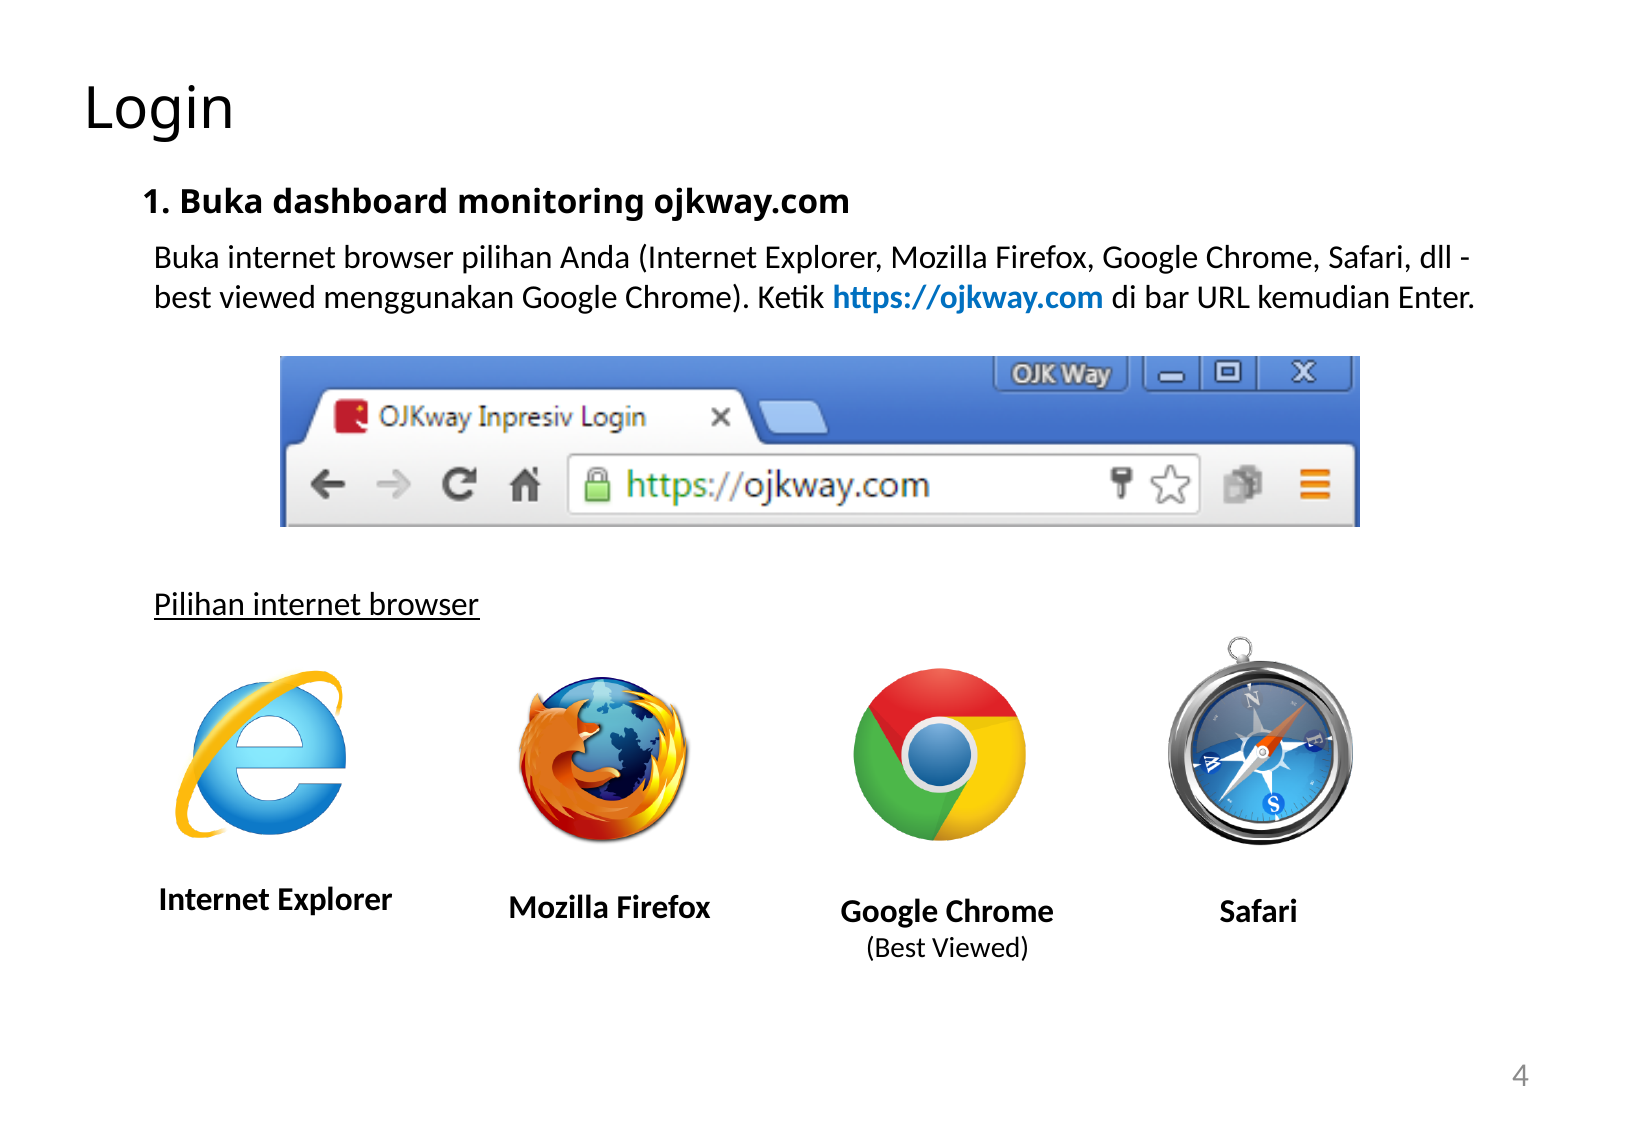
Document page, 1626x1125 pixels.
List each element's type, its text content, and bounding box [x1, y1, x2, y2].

text_box Google Chrome (Best Viewed) [810, 881, 1085, 971]
text_box Buka internet browser pilihan Anda (Internet Explorer, Mozilla Firefox, Google Chrome, Safari, dll - best viewed menggunakan Google Chrome). Ketik https://ojkway.com di bar URL kemudian Enter. [139, 228, 1534, 323]
picture [514, 676, 696, 851]
text_box Pilihan internet browser [139, 575, 1534, 630]
picture [280, 356, 1360, 528]
picture [1166, 635, 1355, 848]
text_box Login [68, 63, 435, 148]
text_box 1. Buka dashboard monitoring ojkway.com [127, 172, 1259, 228]
picture [161, 659, 353, 851]
slide_number 4 [1164, 1042, 1544, 1103]
picture [852, 668, 1026, 841]
text_box Safari [1190, 881, 1328, 937]
text_box Mozilla Firefox [493, 877, 767, 933]
text_box Internet Explorer [139, 869, 413, 925]
